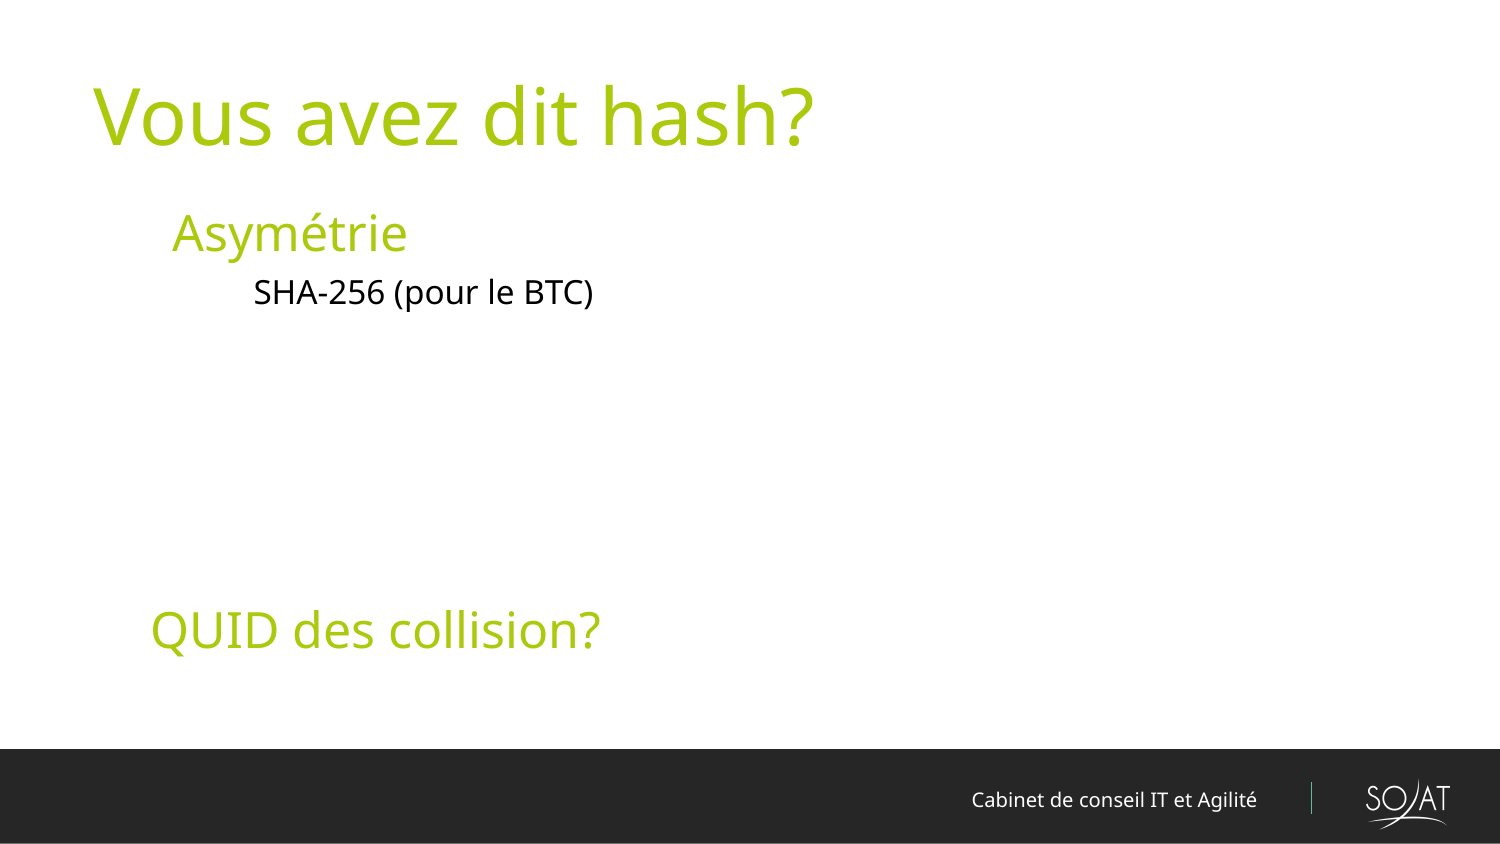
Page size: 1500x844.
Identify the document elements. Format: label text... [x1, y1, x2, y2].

title Vous avez dit hash? [78, 51, 1422, 134]
text_box QUID des collision? [135, 583, 1479, 666]
text_box SHA-256 (pour le BTC) [238, 269, 1035, 339]
text_box Asymétrie [157, 186, 1500, 269]
picture [1365, 778, 1451, 830]
